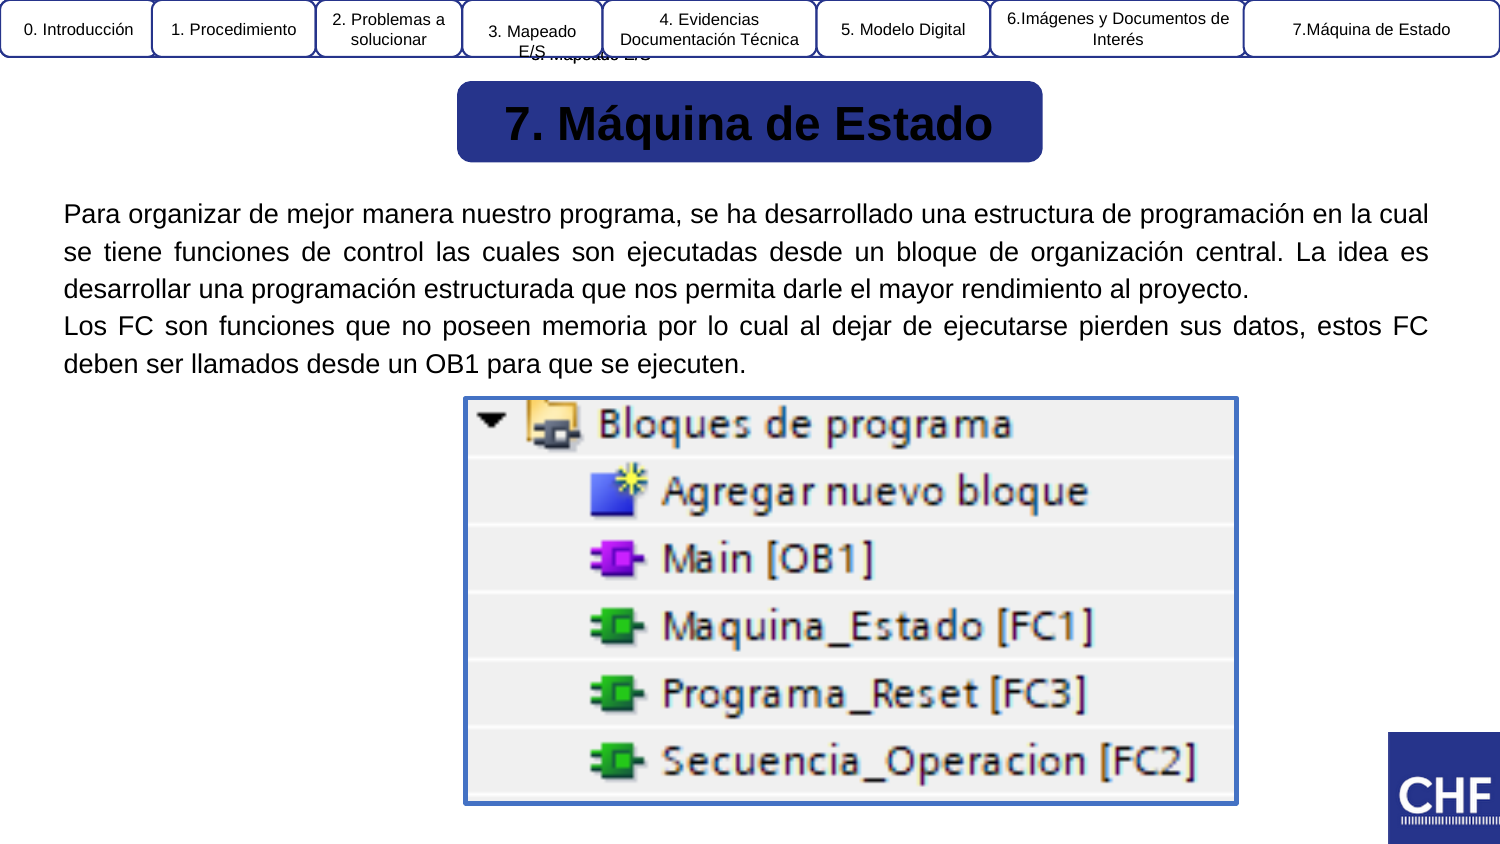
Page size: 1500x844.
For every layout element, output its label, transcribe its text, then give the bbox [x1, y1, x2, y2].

text_box 1. Procedimiento [151, 0, 316, 57]
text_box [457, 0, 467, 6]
text_box 4. Evidencias Documentación Técnica [602, 0, 816, 57]
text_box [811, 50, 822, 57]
text_box 6.Imágenes y Documentos de Interés [990, 0, 1245, 57]
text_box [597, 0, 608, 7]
text_box 7.Máquina de Estado [1243, 0, 1500, 57]
text_box Para organizar de mejor manera nuestro programa, se ha desarrollado una estructura de programación en la cual se tiene funciones de control las cuales son ejecutadas desde un bloque de organización central. La idea es desarrollar una programación estructurada que nos permita darle el mayor rendimiento al proyecto. Los FC son funciones que no poseen memoria por lo cual al dejar de ejecutarse pierden sus datos, estos FC deben ser llamados desde un OB1 para que se ejecuten. [52, 186, 1440, 707]
picture [467, 400, 1235, 802]
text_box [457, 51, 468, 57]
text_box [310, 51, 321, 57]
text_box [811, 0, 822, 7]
text_box 2. Problemas a solucionar [315, 0, 462, 57]
picture [1388, 732, 1500, 844]
text_box 5. Modelo Digital [816, 0, 990, 57]
text_box 7. Máquina de Estado [457, 81, 1043, 163]
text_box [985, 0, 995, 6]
text_box 0. Introducción [0, 0, 154, 57]
text_box 3. Mapeado E/S [462, 0, 602, 57]
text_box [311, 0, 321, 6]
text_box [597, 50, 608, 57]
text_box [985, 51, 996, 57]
